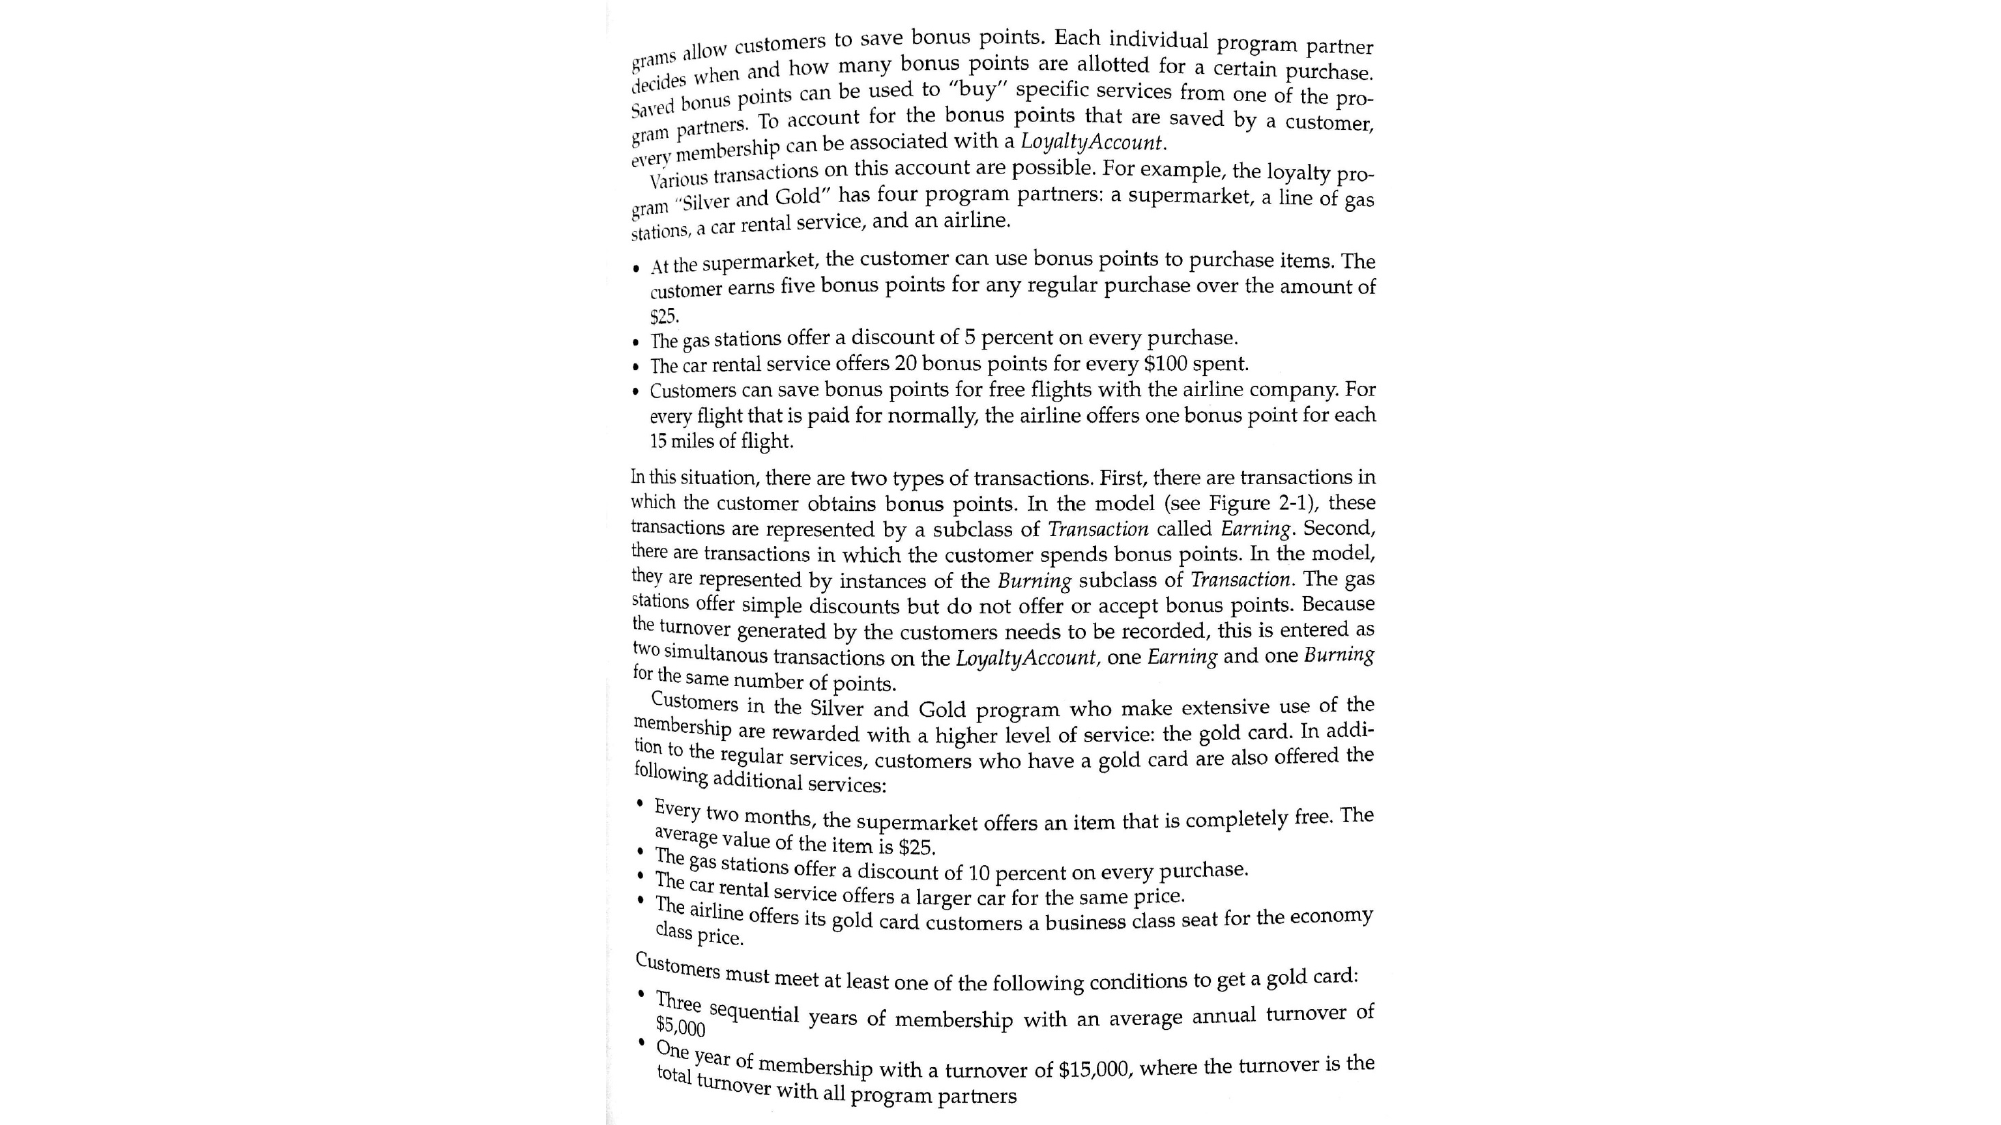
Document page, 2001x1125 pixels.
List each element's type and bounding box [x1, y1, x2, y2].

picture [606, 0, 1394, 1125]
